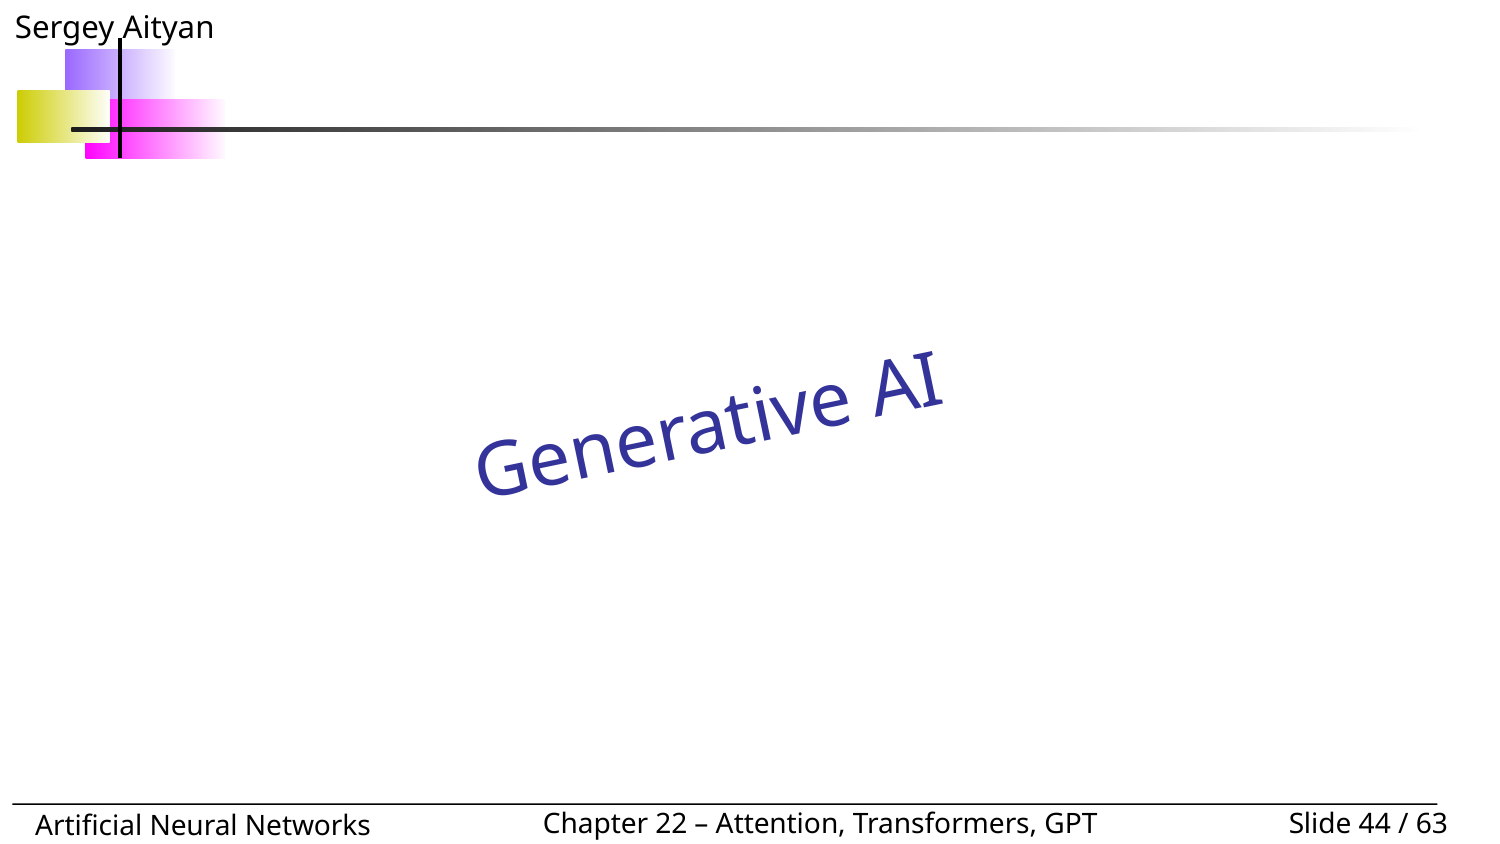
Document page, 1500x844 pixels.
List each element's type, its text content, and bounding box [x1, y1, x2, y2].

text_box Generative AI [449, 259, 1252, 526]
